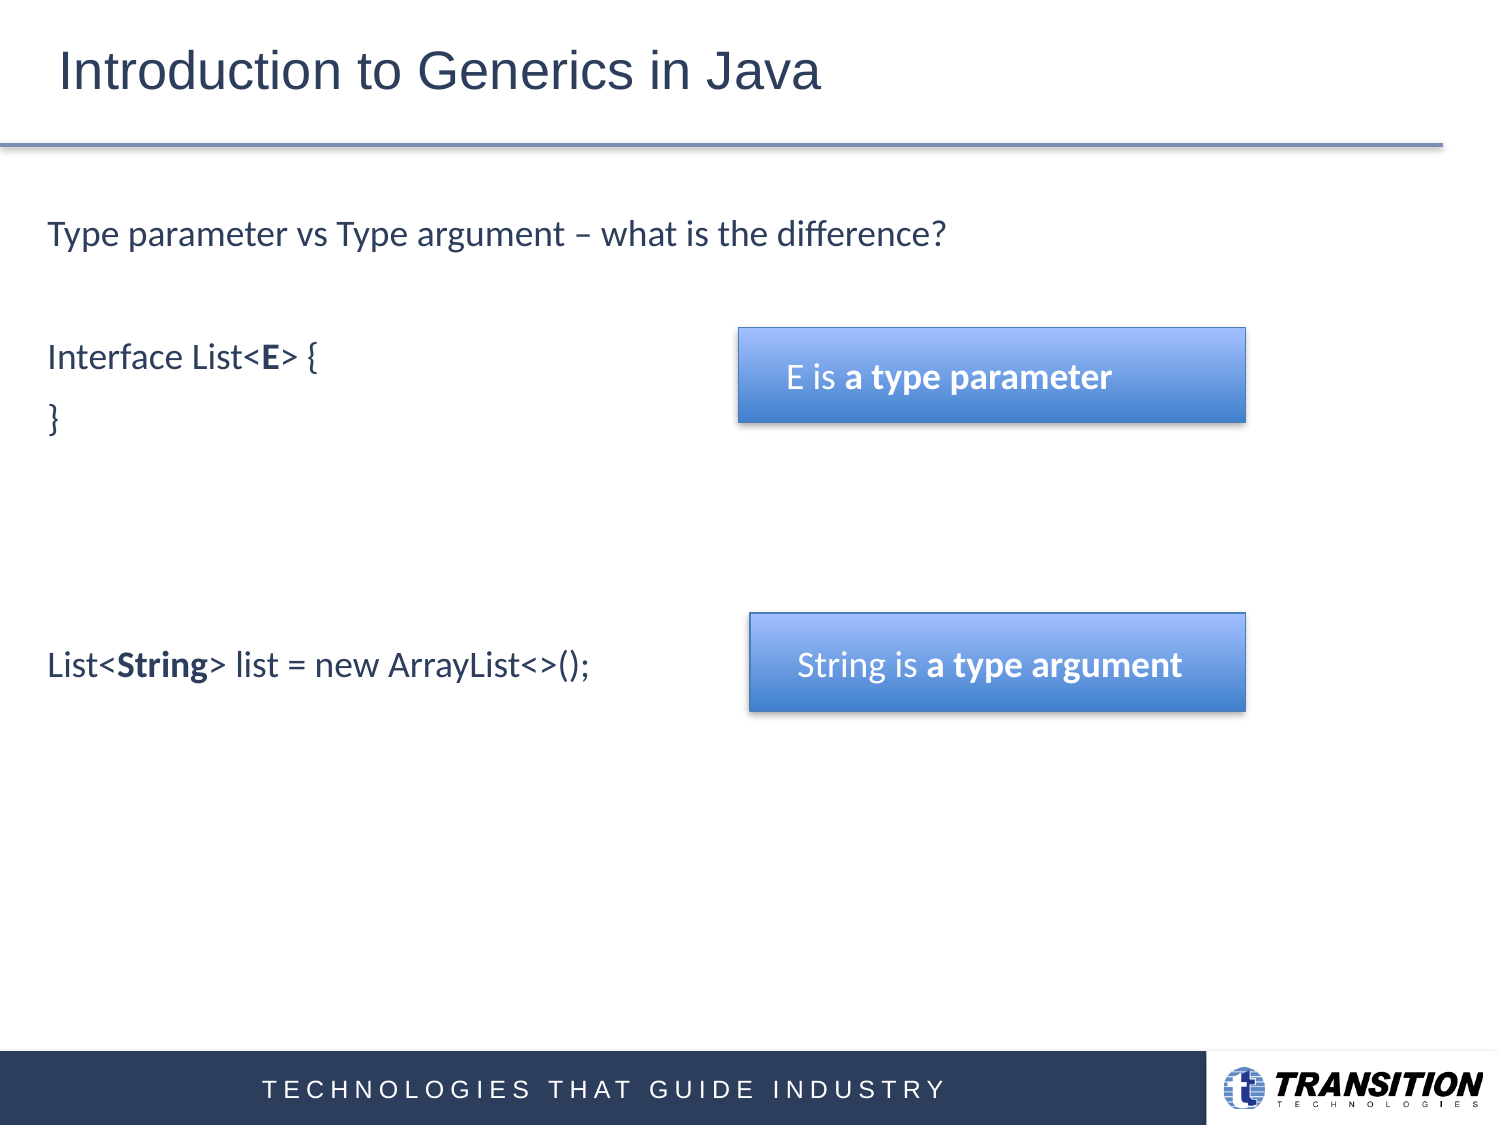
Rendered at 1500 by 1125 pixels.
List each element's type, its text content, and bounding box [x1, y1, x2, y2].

text_box String is a type argument [749, 612, 1246, 712]
list Type parameter vs Type argument – what is the difference? Interface List<E> { } List<String> list = new ArrayList<>(); [0, 201, 1500, 997]
title Introduction to Generics in Java [0, 0, 1500, 145]
text_box E is a type parameter [738, 327, 1246, 423]
